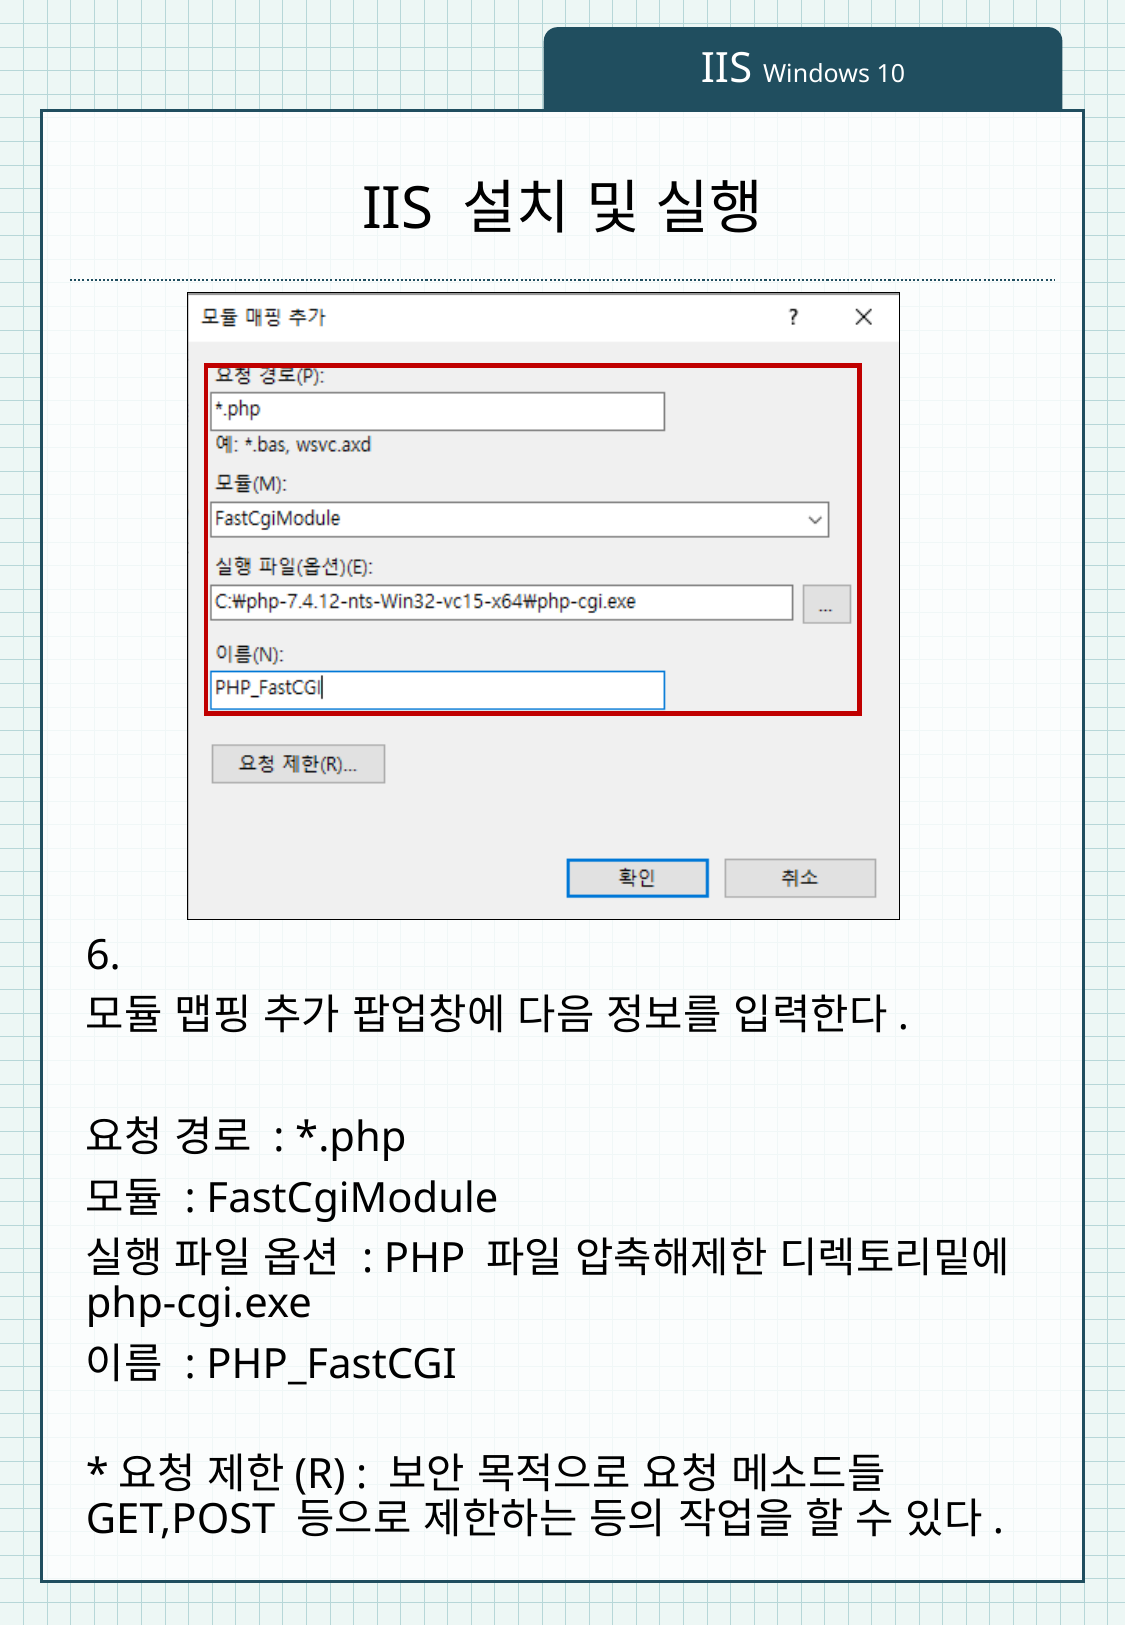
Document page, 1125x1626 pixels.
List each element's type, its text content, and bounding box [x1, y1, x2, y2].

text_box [543, 27, 1063, 111]
text_box [41, 109, 1084, 1582]
text_box *요청 제한(R) : 보안 목적으로 요청 메소드들 GET,POST 등으로 제한하는 등의 작업을 할 수 있다. [70, 1445, 1067, 1605]
picture [187, 292, 900, 920]
title IIS 설치 및 실행 [77, 152, 1048, 267]
text_box 6. 모듈 맵핑 추가 팝업창에 다음 정보를 입력한다. 요청 경로 : *.php 모듈 : FastCgiModule 실행 파일 옵션 : PHP 파일 압축해제한 디렉토리밑에 php-cgi.exe 이름 : PHP_FastCGI [70, 925, 1067, 1405]
